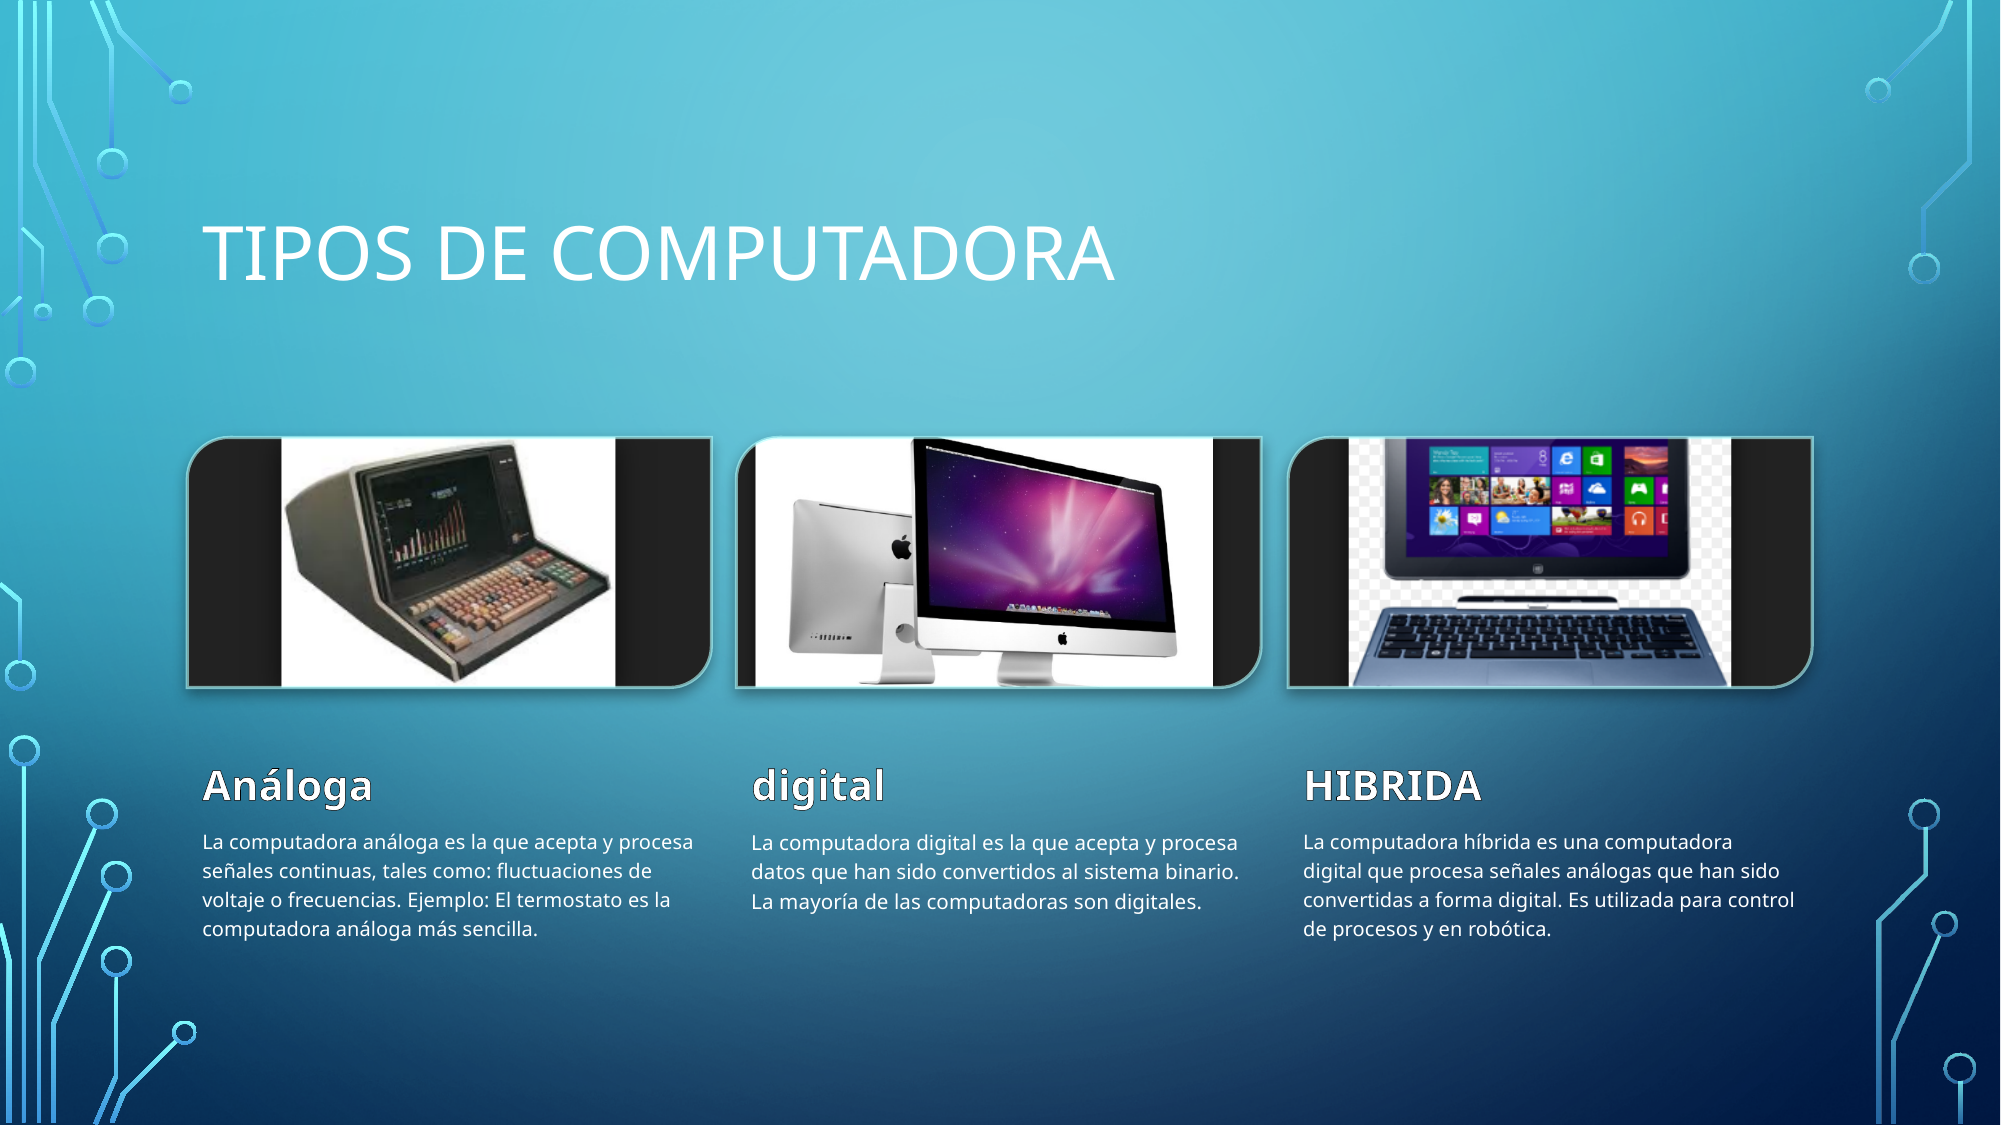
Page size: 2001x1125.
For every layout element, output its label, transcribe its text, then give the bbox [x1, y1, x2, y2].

title Tipos de computadora [187, 99, 1813, 413]
list La computadora digital es la que acepta y procesa datos que han sido convertidos al sistema binario. La mayoría de las computadoras son digitales. [736, 817, 1262, 950]
picture [1287, 437, 1813, 688]
list La computadora híbrida es una computadora digital que procesa señales análogas que han sido convertidas a forma digital. Es utilizada para control de procesos y en robótica. [1288, 817, 1813, 950]
list Análoga [187, 722, 712, 817]
picture [186, 437, 712, 688]
list HIBRIDA [1288, 722, 1812, 817]
list digital [736, 722, 1262, 817]
picture [736, 437, 1262, 688]
list La computadora análoga es la que acepta y procesa señales continuas, tales como: fluctuaciones de voltaje o frecuencias. Ejemplo: El termostato es la computadora análoga más sencilla. [187, 817, 712, 952]
